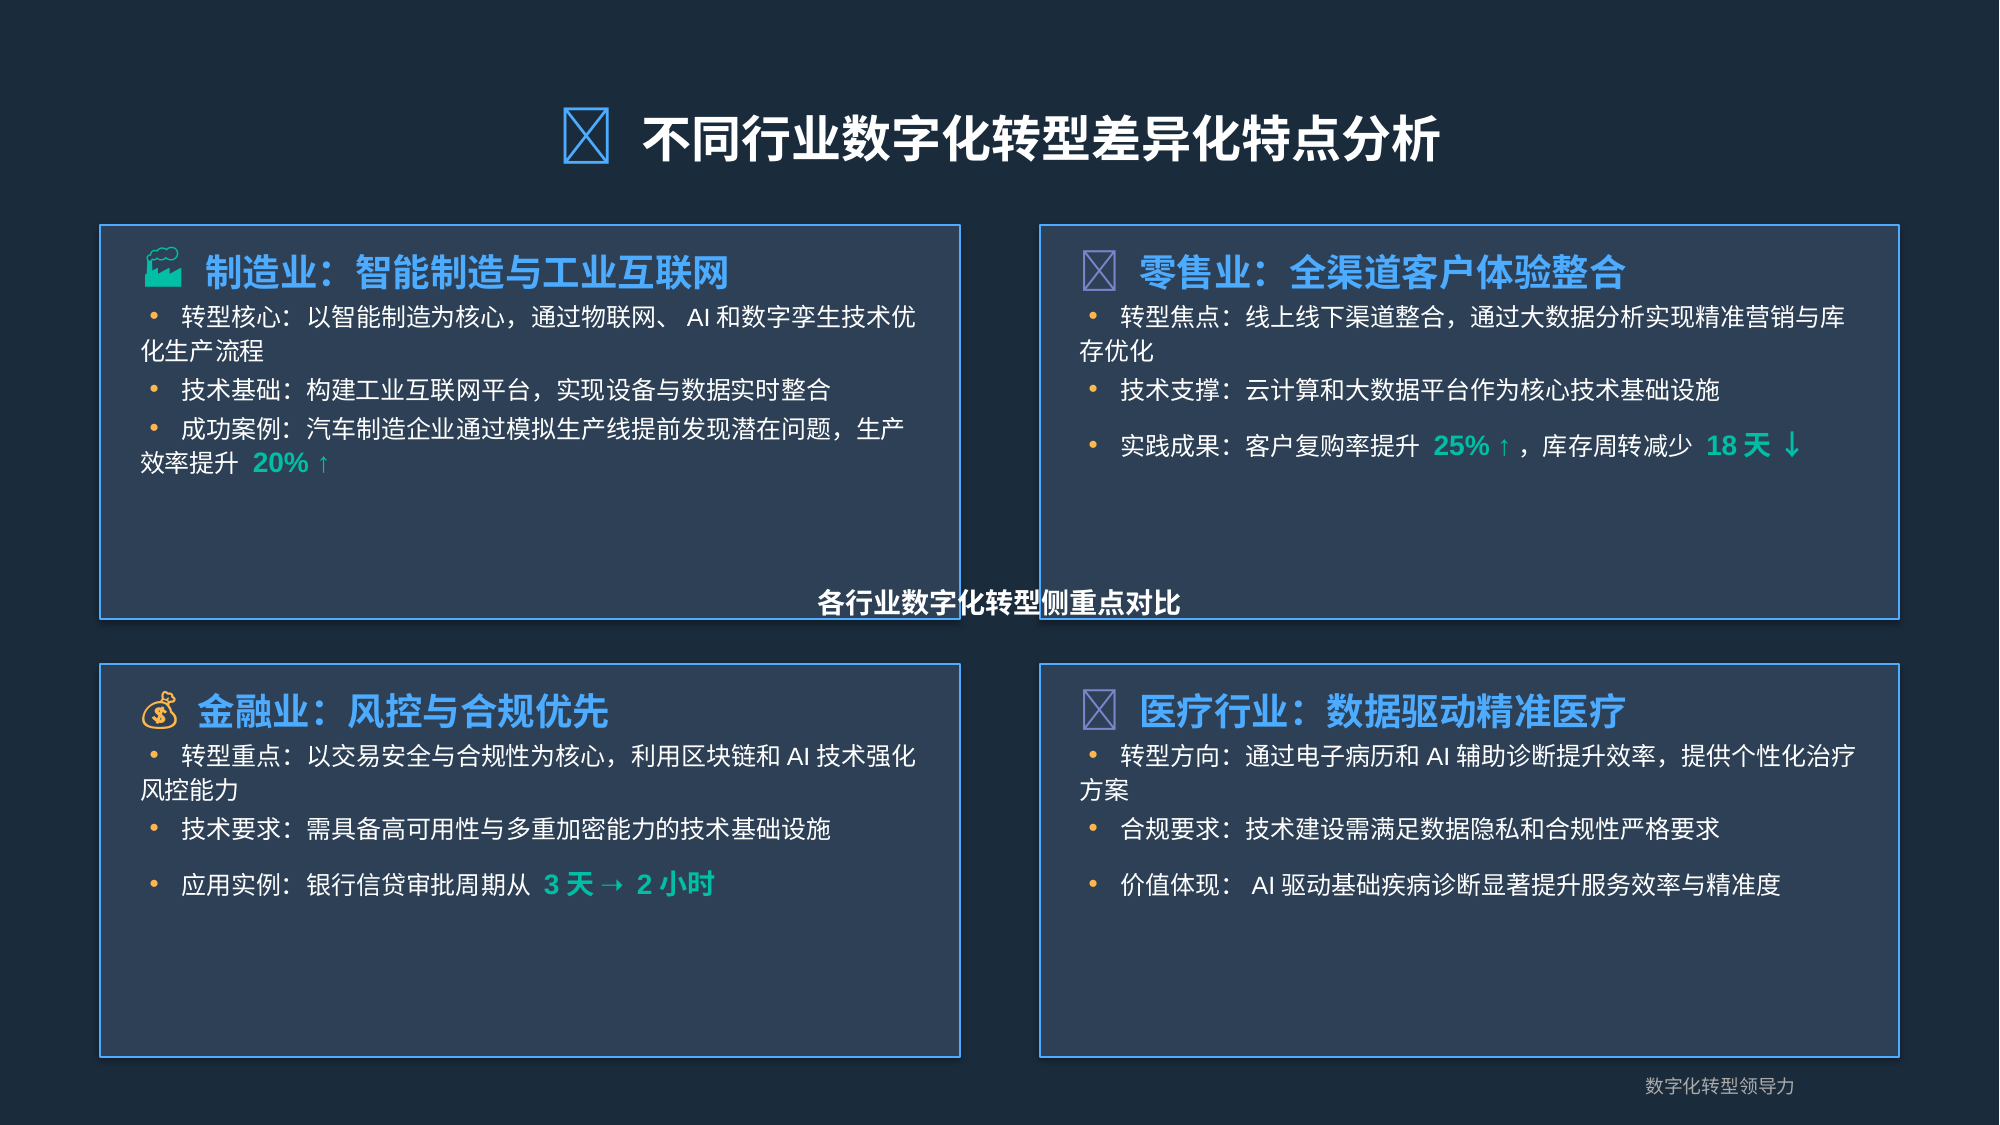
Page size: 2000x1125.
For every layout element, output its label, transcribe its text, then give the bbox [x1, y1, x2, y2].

text_box • 技术要求：需具备高可用性与多重加密能力的技术基础设施 [139, 798, 920, 855]
text_box [99, 663, 960, 1058]
text_box 🔄 不同行业数字化转型差异化特点分析 [199, 89, 1800, 180]
text_box [1039, 224, 1900, 619]
text_box 🏭 制造业：智能制造与工业互联网 [139, 236, 920, 303]
text_box 各行业数字化转型侧重点对比 [699, 573, 1300, 631]
text_box [99, 224, 960, 619]
text_box • 价值体现：AI驱动基础疾病诊断显著提升服务效率与精准度 [1079, 855, 1860, 912]
text_box 💰 金融业：风控与合规优先 [139, 675, 920, 742]
text_box • 转型方向：通过电子病历和AI辅助诊断提升效率，提供个性化治疗方案 [1079, 742, 1860, 798]
text_box • 合规要求：技术建设需满足数据隐私和合规性严格要求 [1079, 798, 1860, 855]
text_box • 技术基础：构建工业互联网平台，实现设备与数据实时整合 [139, 360, 920, 416]
text_box • 转型焦点：线上线下渠道整合，通过大数据分析实现精准营销与库存优化 [1079, 303, 1860, 360]
text_box 数字化转型领导力 [199, 1057, 1800, 1114]
text_box • 技术支撑：云计算和大数据平台作为核心技术基础设施 [1079, 360, 1860, 416]
text_box • 转型重点：以交易安全与合规性为核心，利用区块链和AI技术强化风控能力 [139, 742, 920, 798]
text_box 🏥 医疗行业：数据驱动精准医疗 [1079, 675, 1860, 742]
text_box • 实践成果：客户复购率提升 25% ↑，库存周转减少 18天 ↓ [1079, 416, 1860, 473]
text_box • 应用实例：银行信贷审批周期从 3天 ➝ 2小时 [139, 855, 920, 912]
text_box • 成功案例：汽车制造企业通过模拟生产线提前发现潜在问题，生产效率提升 20% ↑ [139, 416, 920, 473]
text_box [1039, 663, 1900, 1058]
text_box • 转型核心：以智能制造为核心，通过物联网、AI和数字孪生技术优化生产流程 [139, 303, 920, 360]
text_box 🛒 零售业：全渠道客户体验整合 [1079, 236, 1860, 303]
